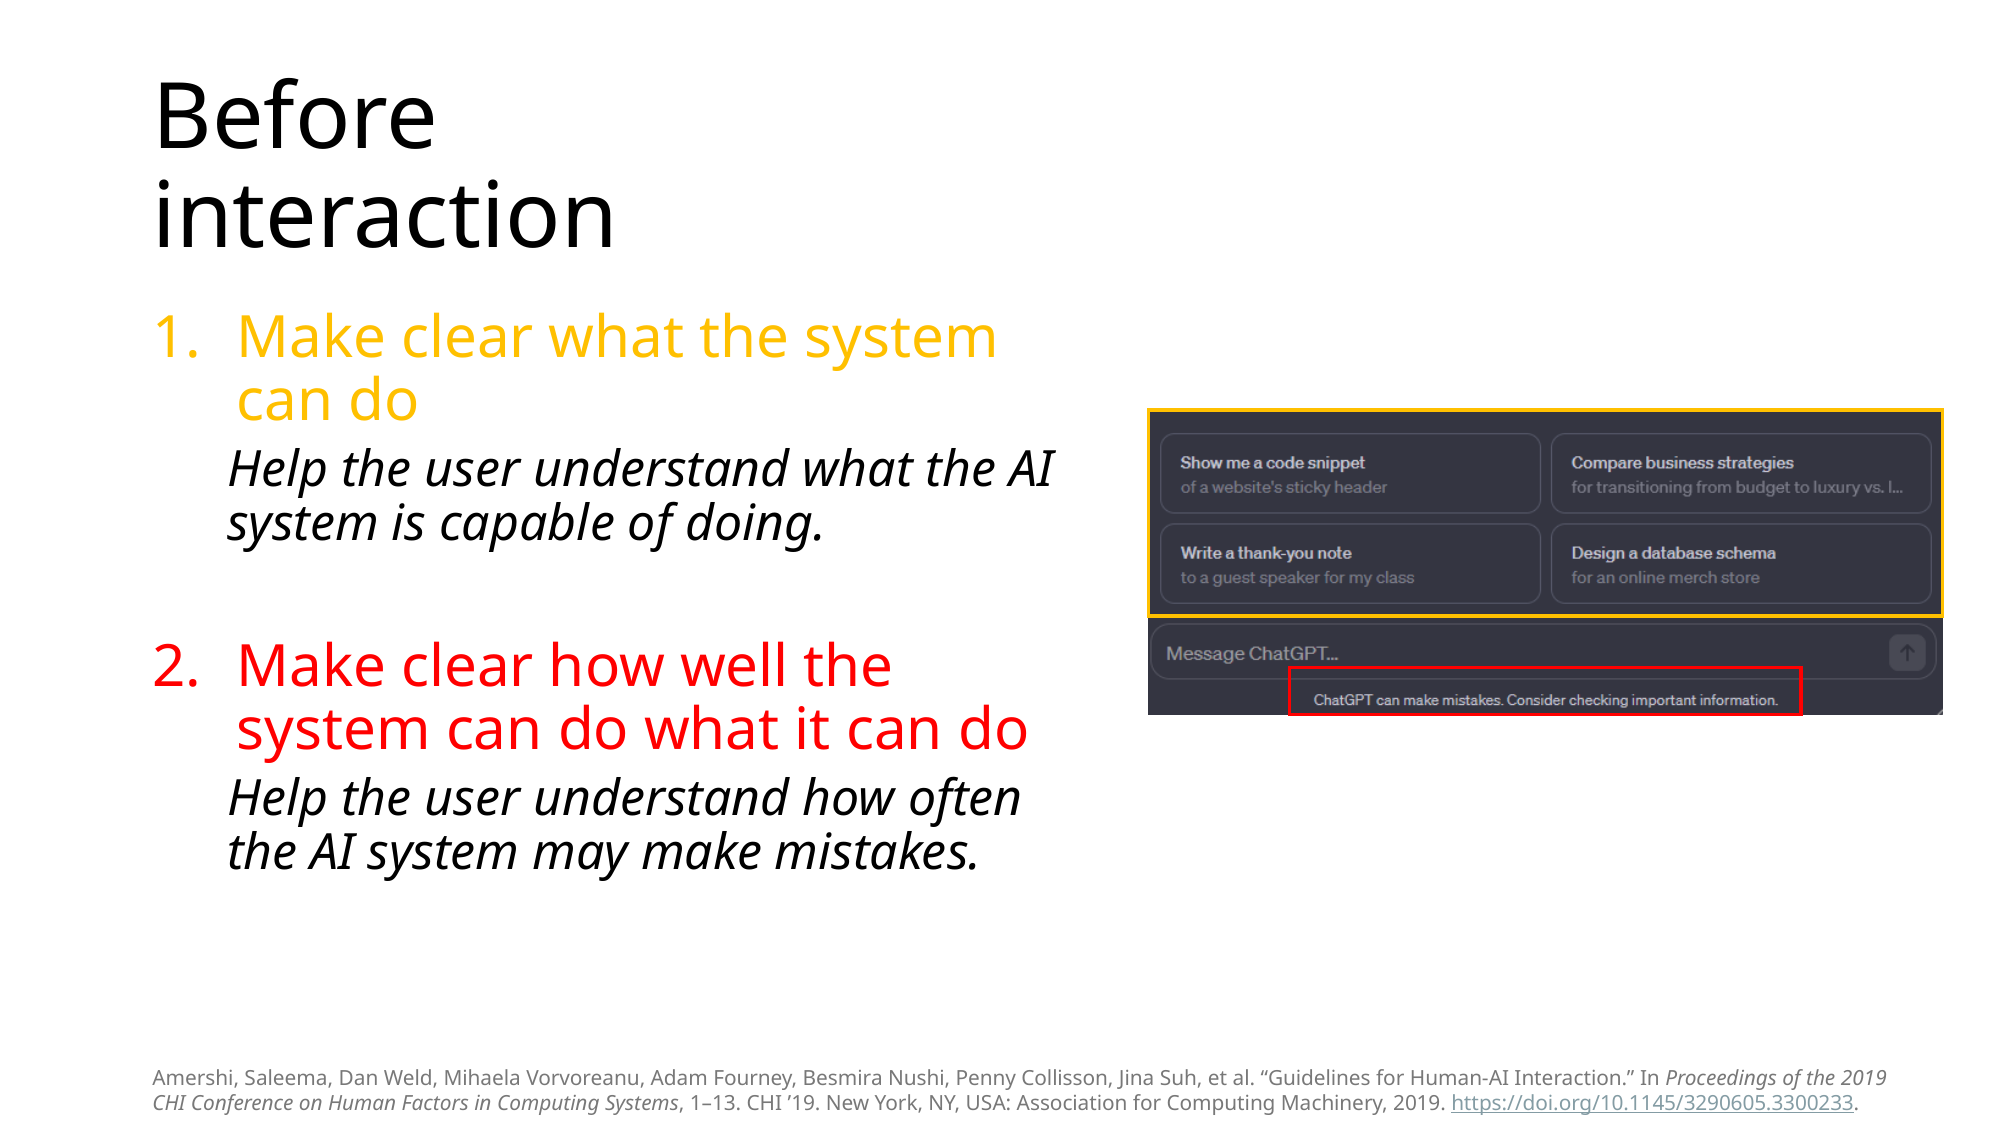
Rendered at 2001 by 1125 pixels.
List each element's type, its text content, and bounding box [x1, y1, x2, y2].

title Before interaction [137, 59, 900, 278]
list Make clear what the system can do Help the user understand what the AI system is capable of doing. Make clear how well the system can do what it can do Help the user understand how often the AI system may make mistakes. [137, 299, 1108, 998]
footer Amershi, Saleema, Dan Weld, Mihaela Vorvoreanu, Adam Fourney, Besmira Nushi, Penny Collisson, Jina Suh, et al. “Guidelines for Human-AI Interaction.” In Proceedings of the 2019 CHI Conference on Human Factors in Computing Systems, 1–13. CHI ’19. New York, NY, USA: Association for Computing Machinery, 2019. https://doi.org/10.1145/3290605.3300233. [137, 1056, 1929, 1125]
picture [1147, 409, 1943, 716]
